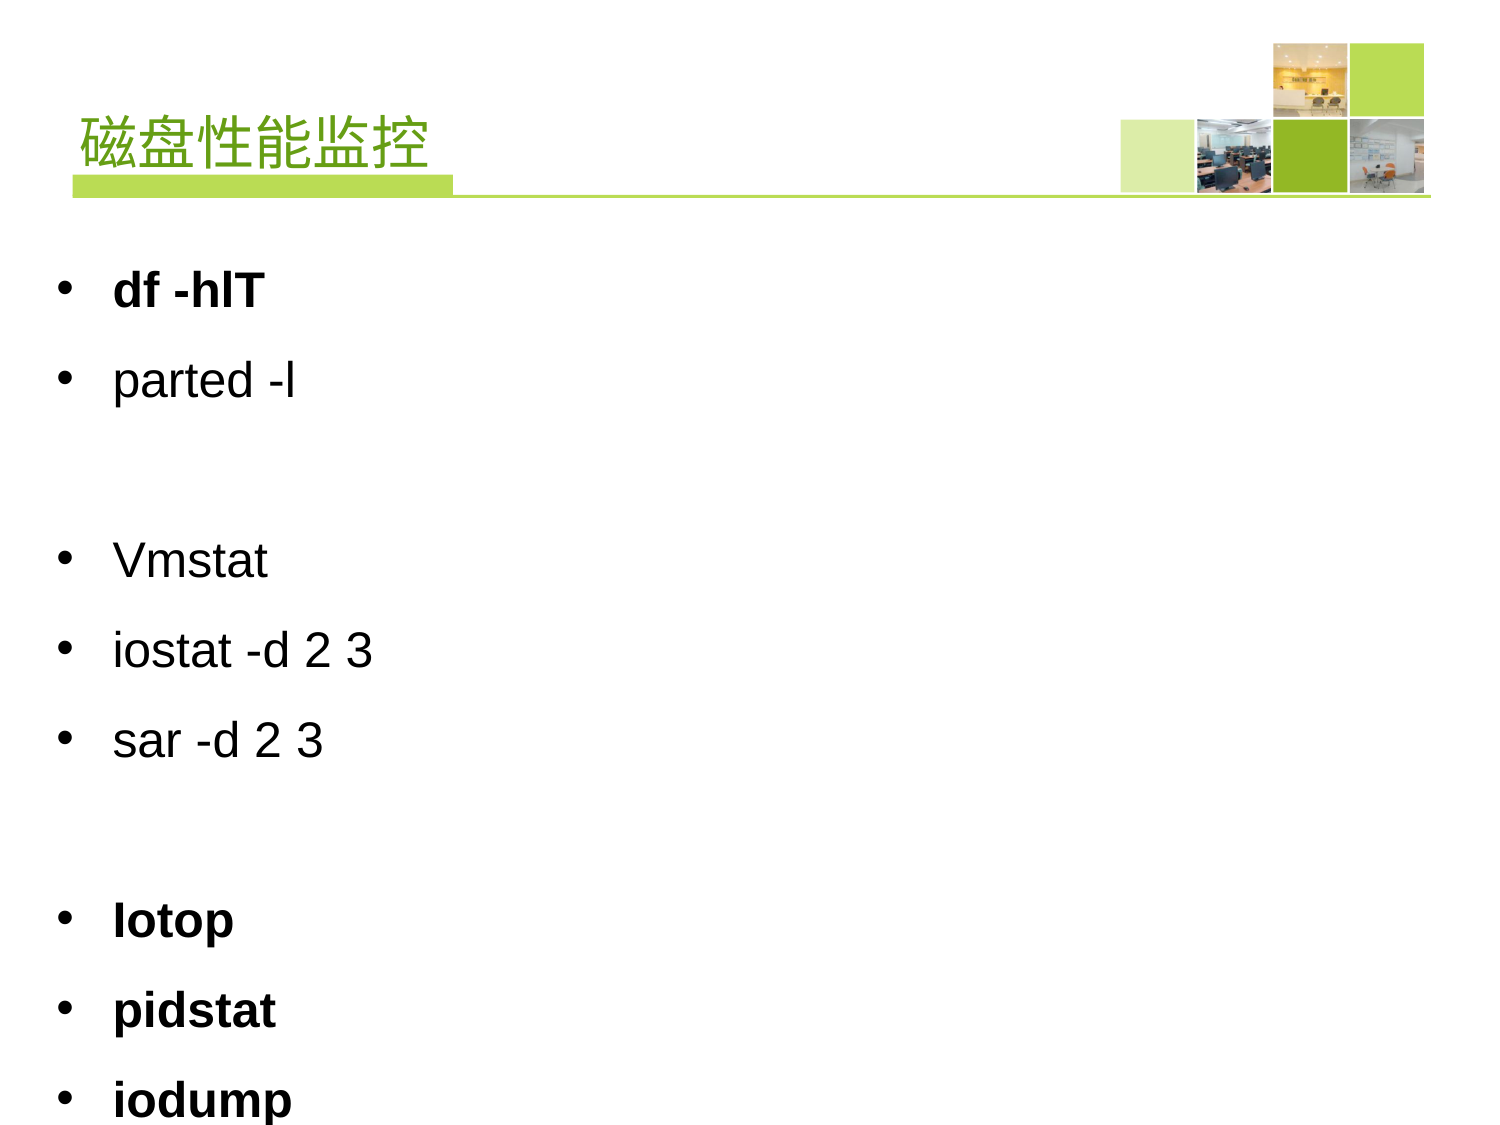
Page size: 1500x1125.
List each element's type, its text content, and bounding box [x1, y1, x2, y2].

list df -hlT parted -l Vmstat iostat -d 2 3 sar -d 2 3 Iotop pidstat iodump [41, 219, 1459, 1125]
title 磁盘性能监控 [64, 75, 1412, 209]
picture [1412, 119, 1424, 193]
picture [1273, 43, 1348, 75]
